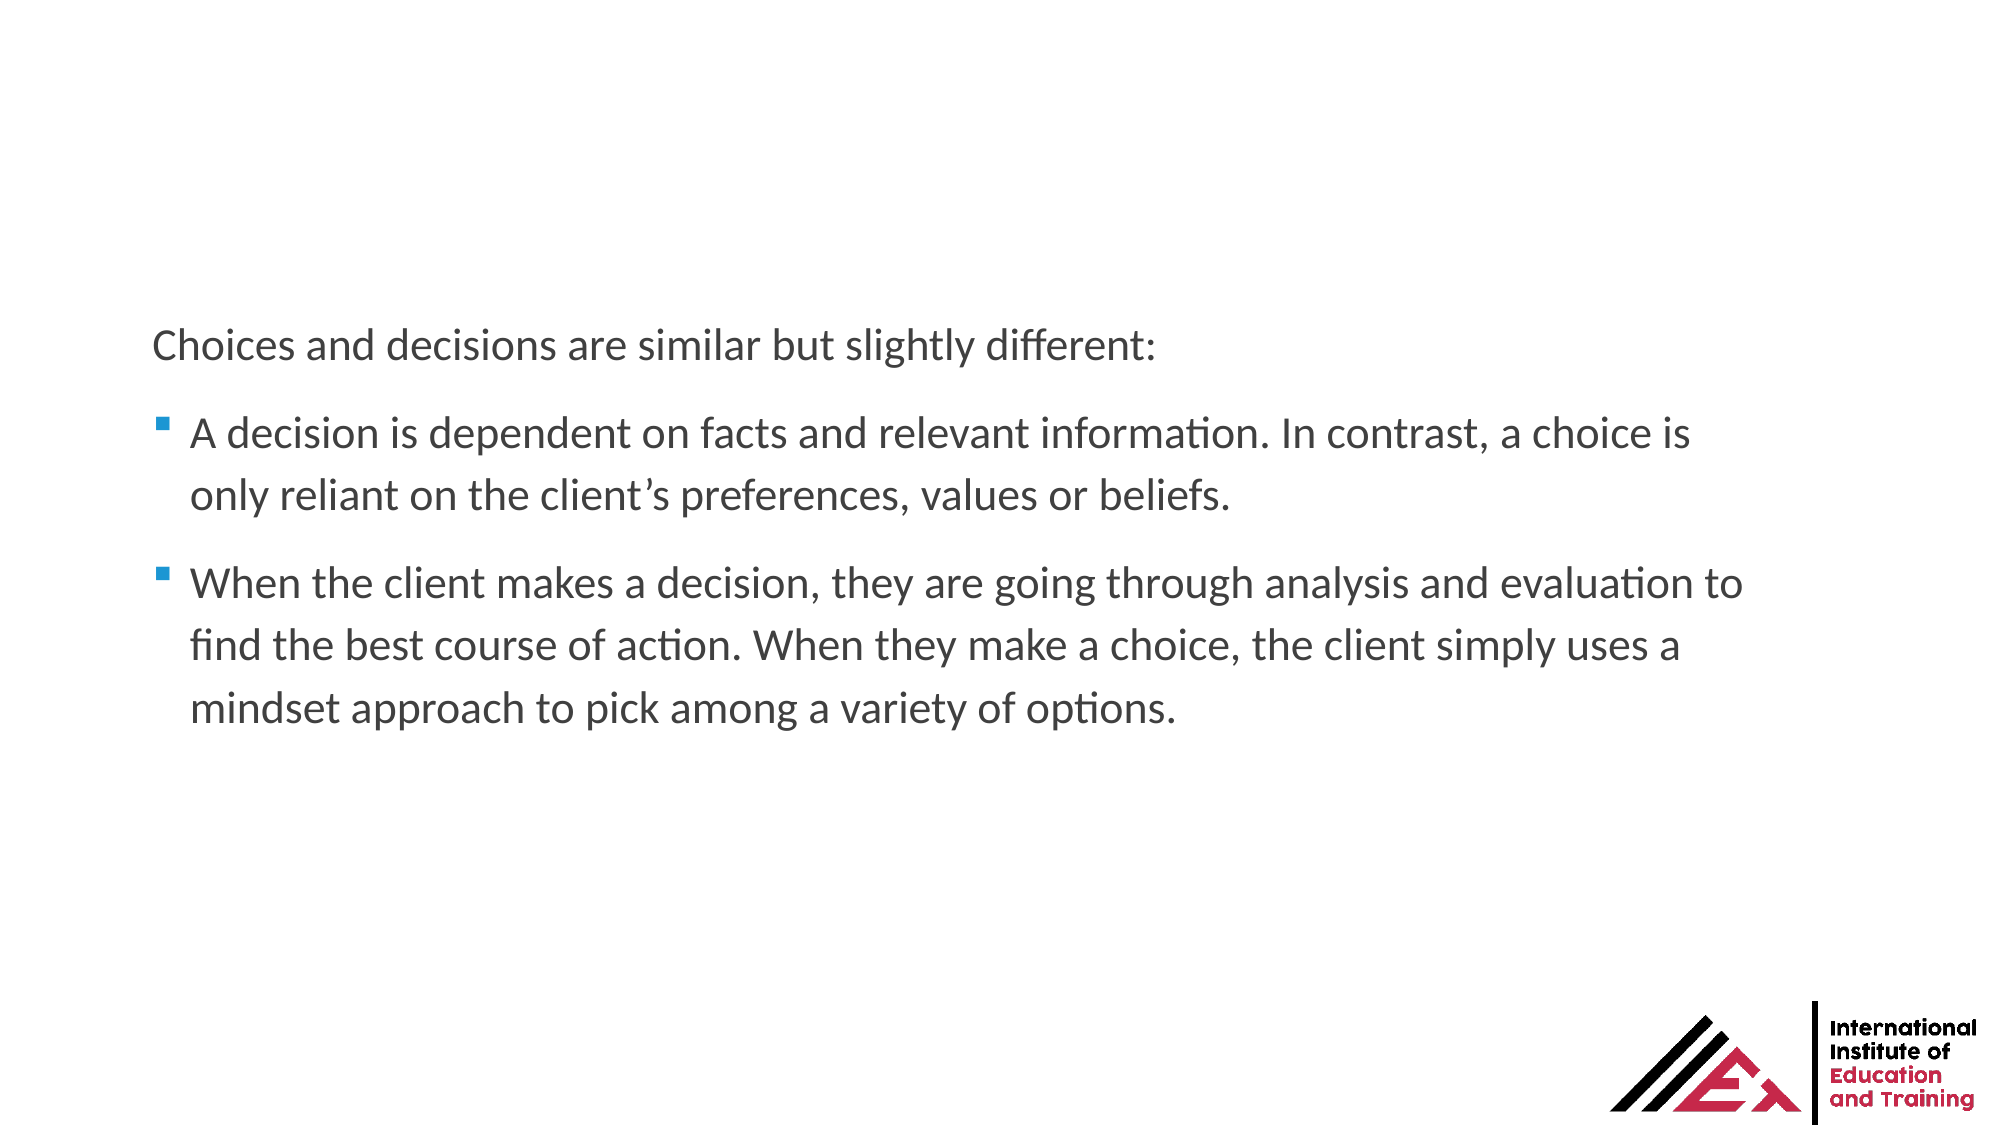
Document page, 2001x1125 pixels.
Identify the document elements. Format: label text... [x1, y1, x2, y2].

picture [1609, 1001, 1976, 1125]
list Choices and decisions are similar but slightly different: A decision is dependent on facts and relevant information. In contrast, a choice is only reliant on the client’s preferences, values or beliefs. When the client makes a decision, they are going through analysis and evaluation to find the best course of action. When they make a choice, the client simply uses a mindset approach to pick among a variety of options. [137, 299, 1793, 1014]
